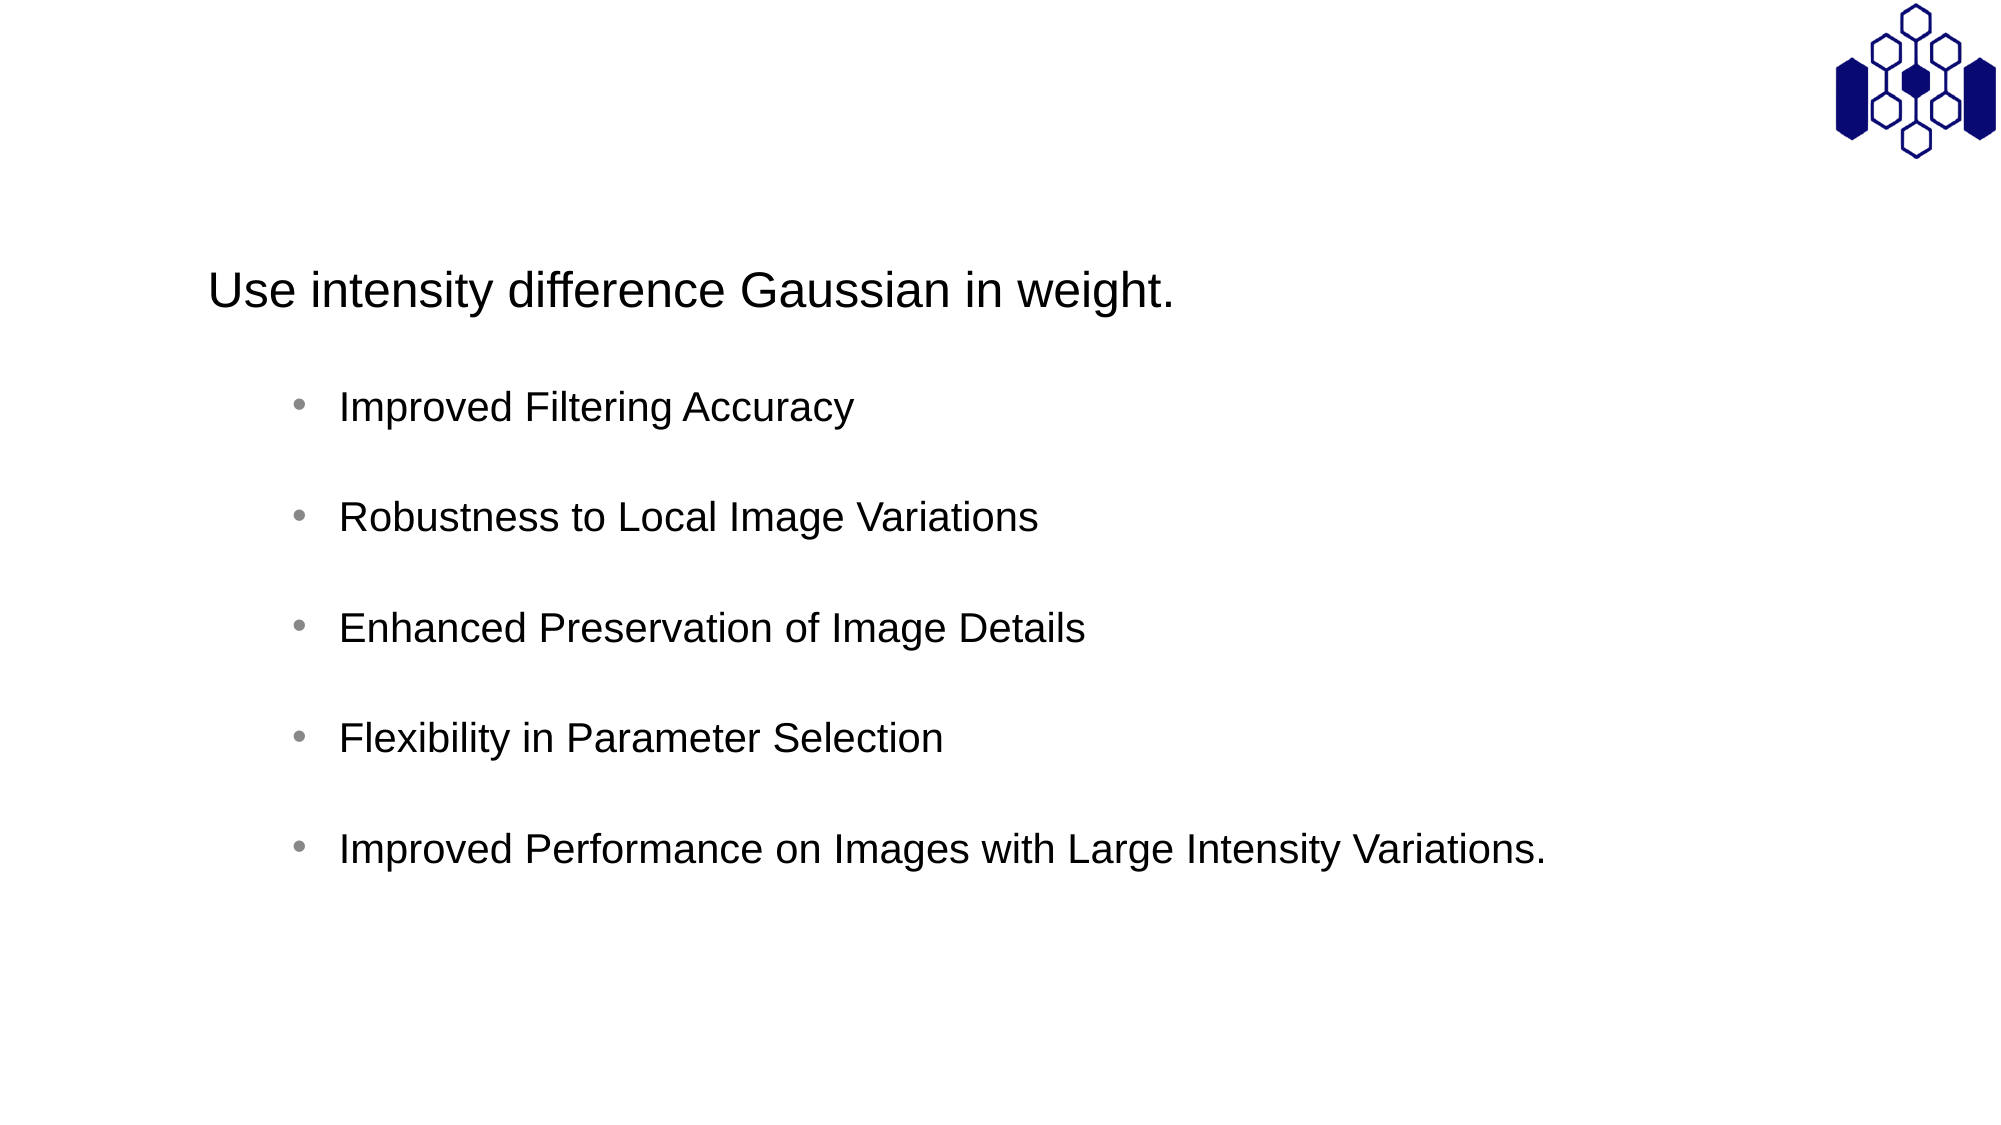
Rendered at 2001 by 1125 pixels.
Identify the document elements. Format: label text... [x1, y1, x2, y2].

list Use intensity difference Gaussian in weight. Improved Filtering Accuracy Robustness to Local Image Variations Enhanced Preservation of Image Details Flexibility in Parameter Selection Improved Performance on Images with Large Intensity Variations. [136, 257, 1862, 999]
picture [1831, 0, 2000, 169]
